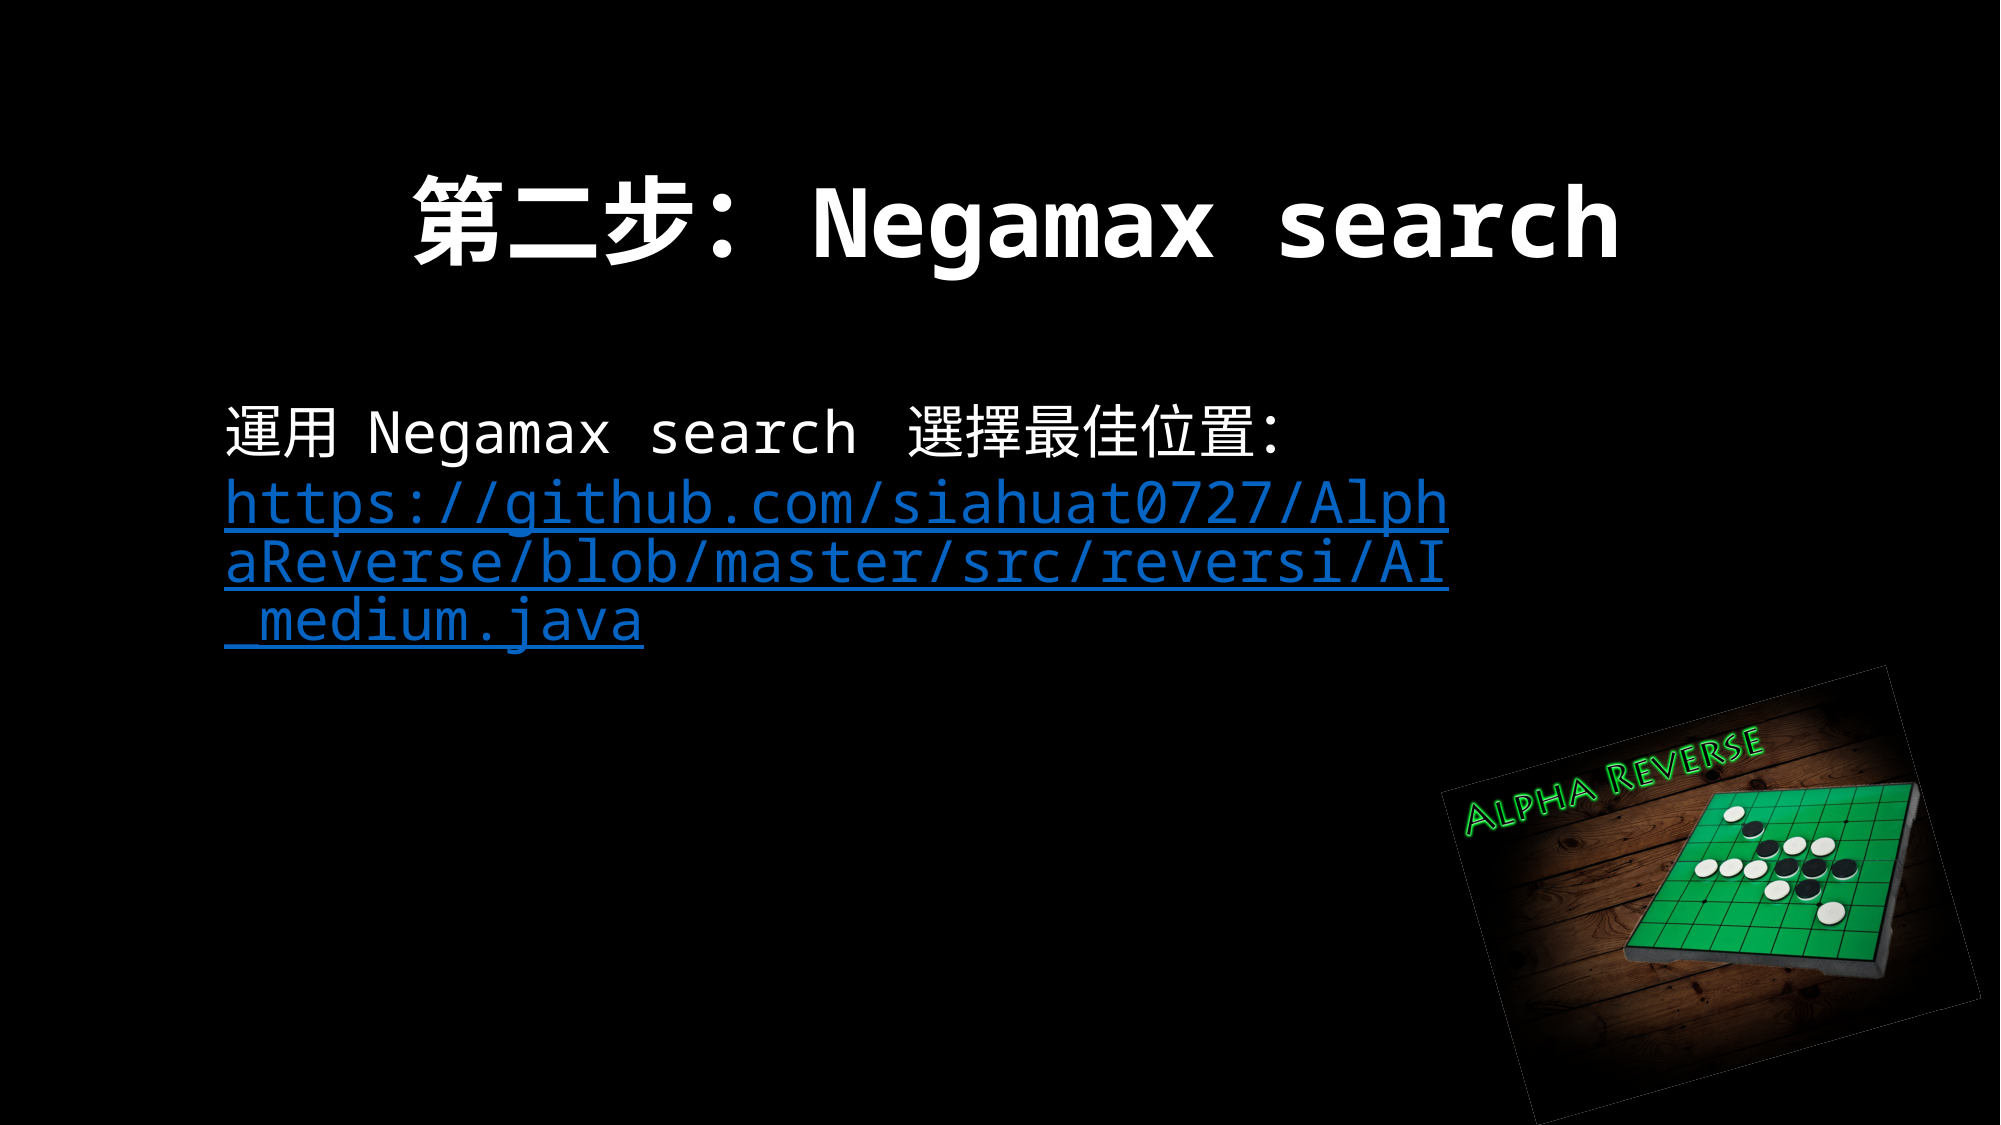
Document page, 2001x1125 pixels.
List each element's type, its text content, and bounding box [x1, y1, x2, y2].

title 第二步：Negamax search [264, 107, 1765, 287]
picture [1442, 666, 1980, 1124]
text_box 運用 Negamax search 選擇最佳位置： https://github.com/siahuat0727/AlphaReverse/blob/master/src/reversi/AI_medium.java [209, 388, 1480, 553]
